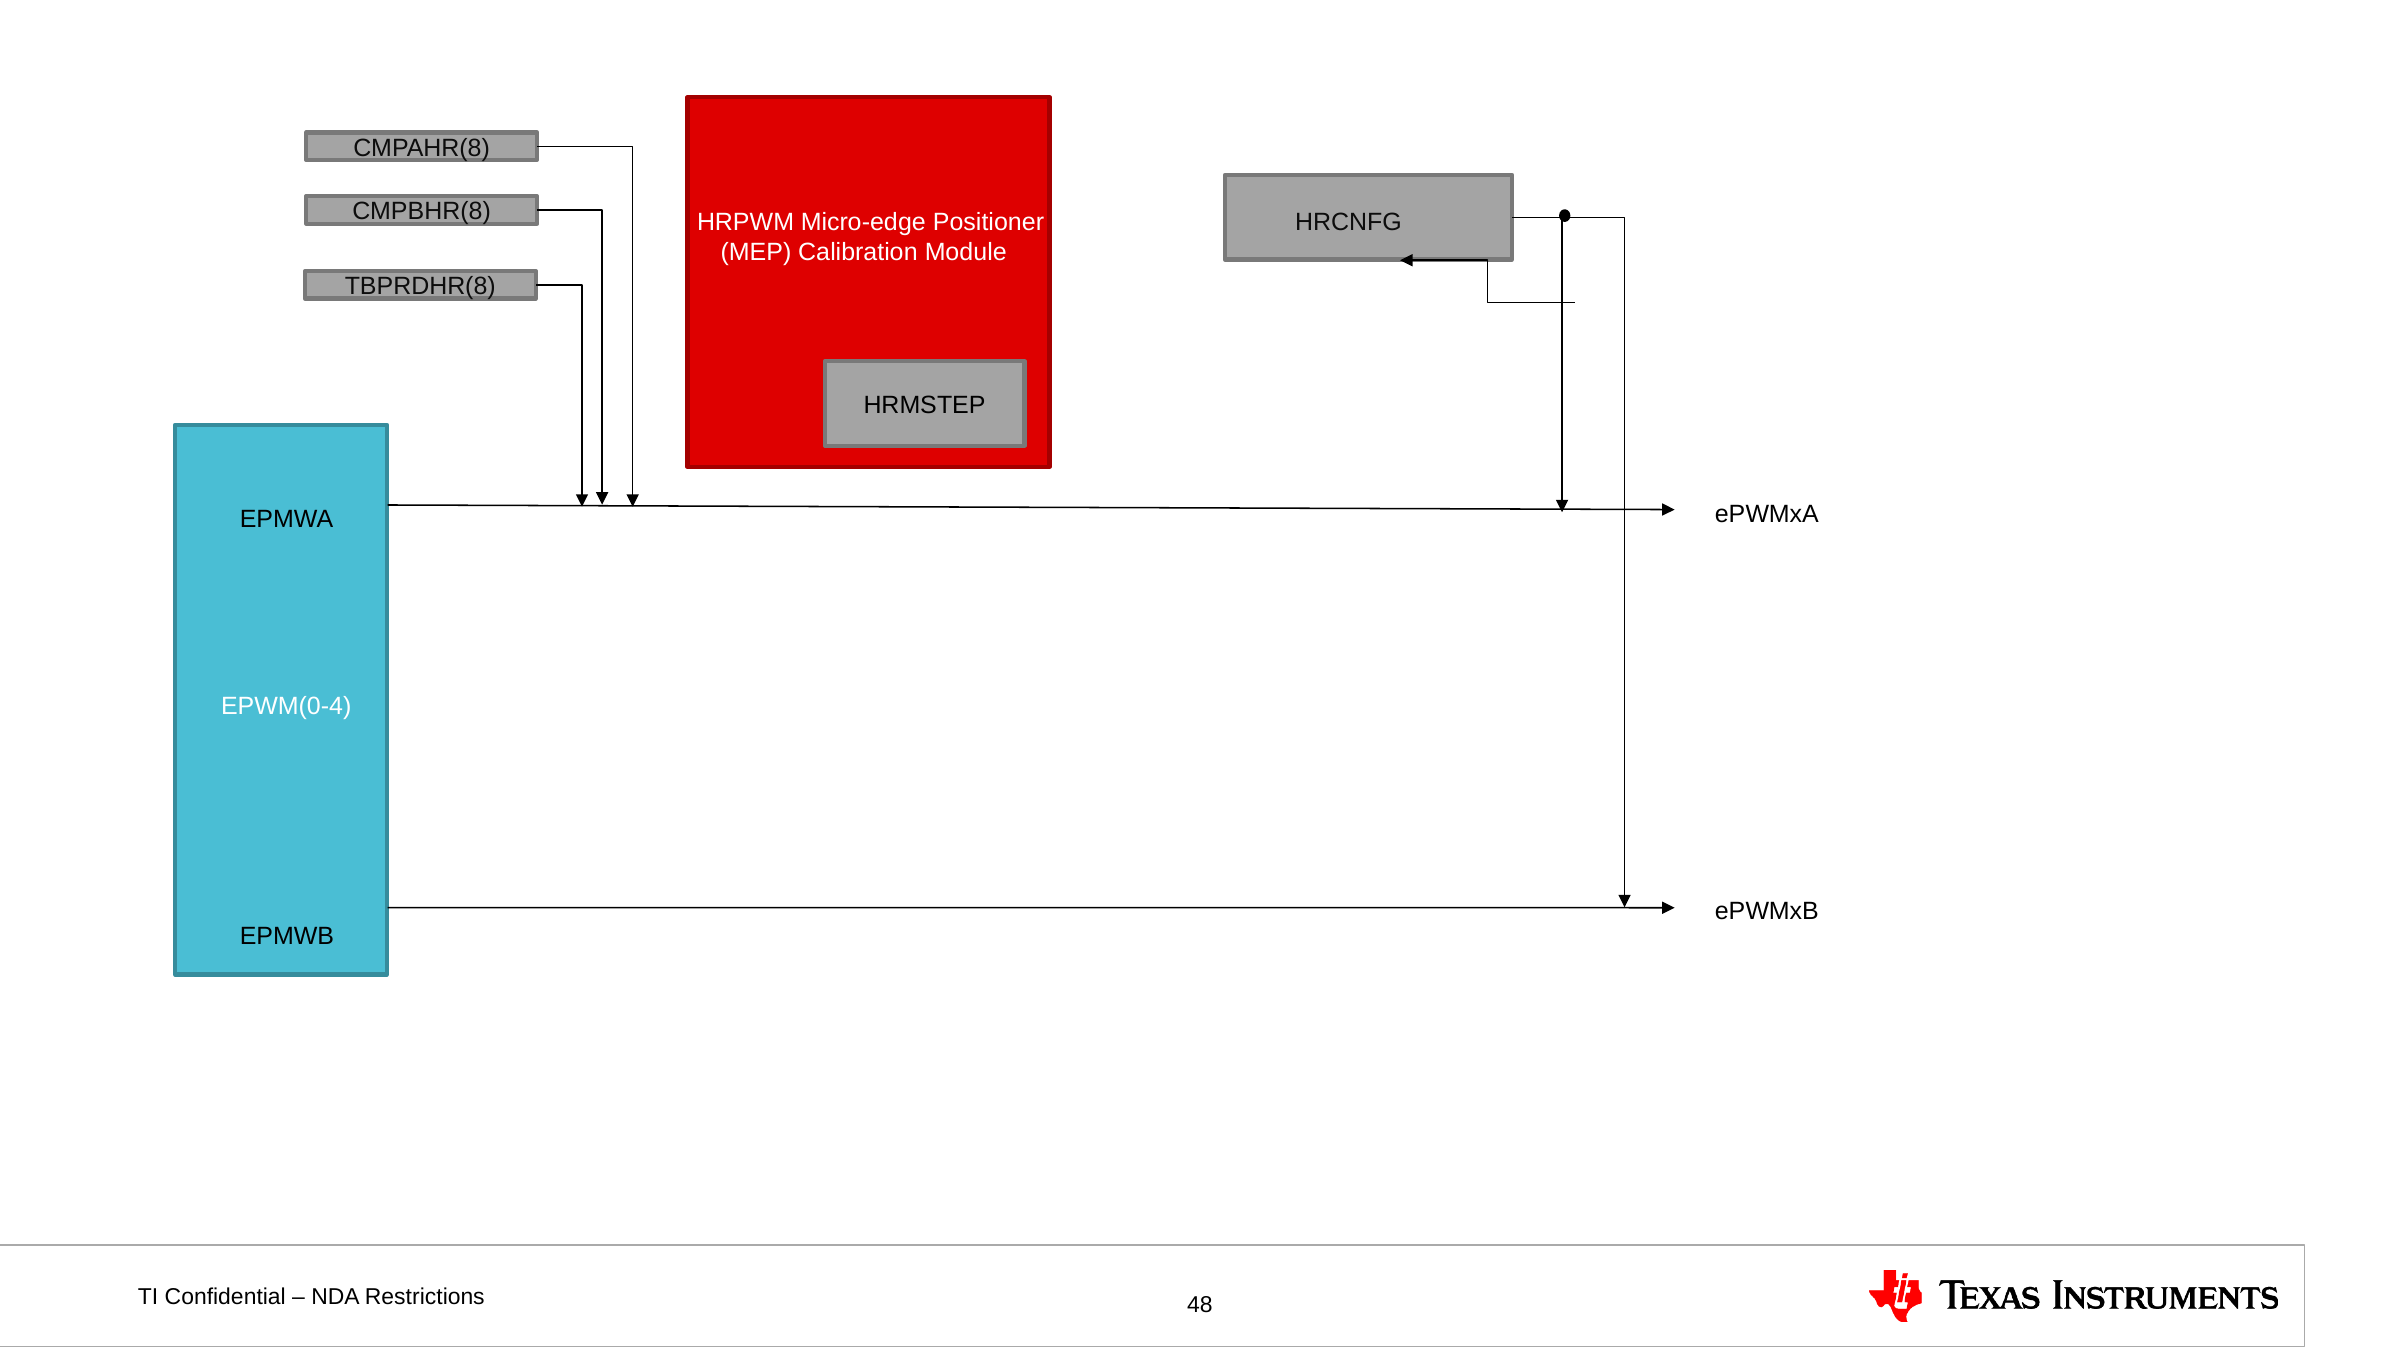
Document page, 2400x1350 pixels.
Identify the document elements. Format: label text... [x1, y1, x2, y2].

text_box [1400, 254, 1561, 303]
text_box EPMWA [225, 469, 388, 539]
text_box 48 [919, 1279, 1480, 1320]
text_box HRCNFG [1223, 173, 1514, 262]
text_box CMPAHR(8) [304, 130, 539, 162]
text_box EPWM(0-4) [173, 423, 389, 977]
text_box CMPBHR(8) [304, 194, 539, 226]
picture [1869, 1270, 2278, 1322]
text_box ePWMxA [1699, 489, 1887, 535]
text_box [537, 209, 609, 505]
text_box HRPWM Micro-edge Positioner (MEP) Calibration Module [677, 198, 1065, 303]
text_box [1555, 222, 1569, 513]
text_box [1559, 209, 1571, 222]
text_box TBPRDHR(8) [303, 269, 538, 301]
text_box ePWMxB [1699, 887, 1887, 932]
text_box HRMSTEP [823, 359, 1027, 448]
text_box [685, 303, 1052, 469]
text_box EPMWB [225, 887, 388, 957]
text_box [536, 284, 589, 507]
text_box [537, 146, 639, 507]
text_box [1571, 217, 1631, 908]
text_box [685, 95, 1052, 198]
text_box [1625, 503, 1675, 516]
text_box [1625, 901, 1675, 914]
